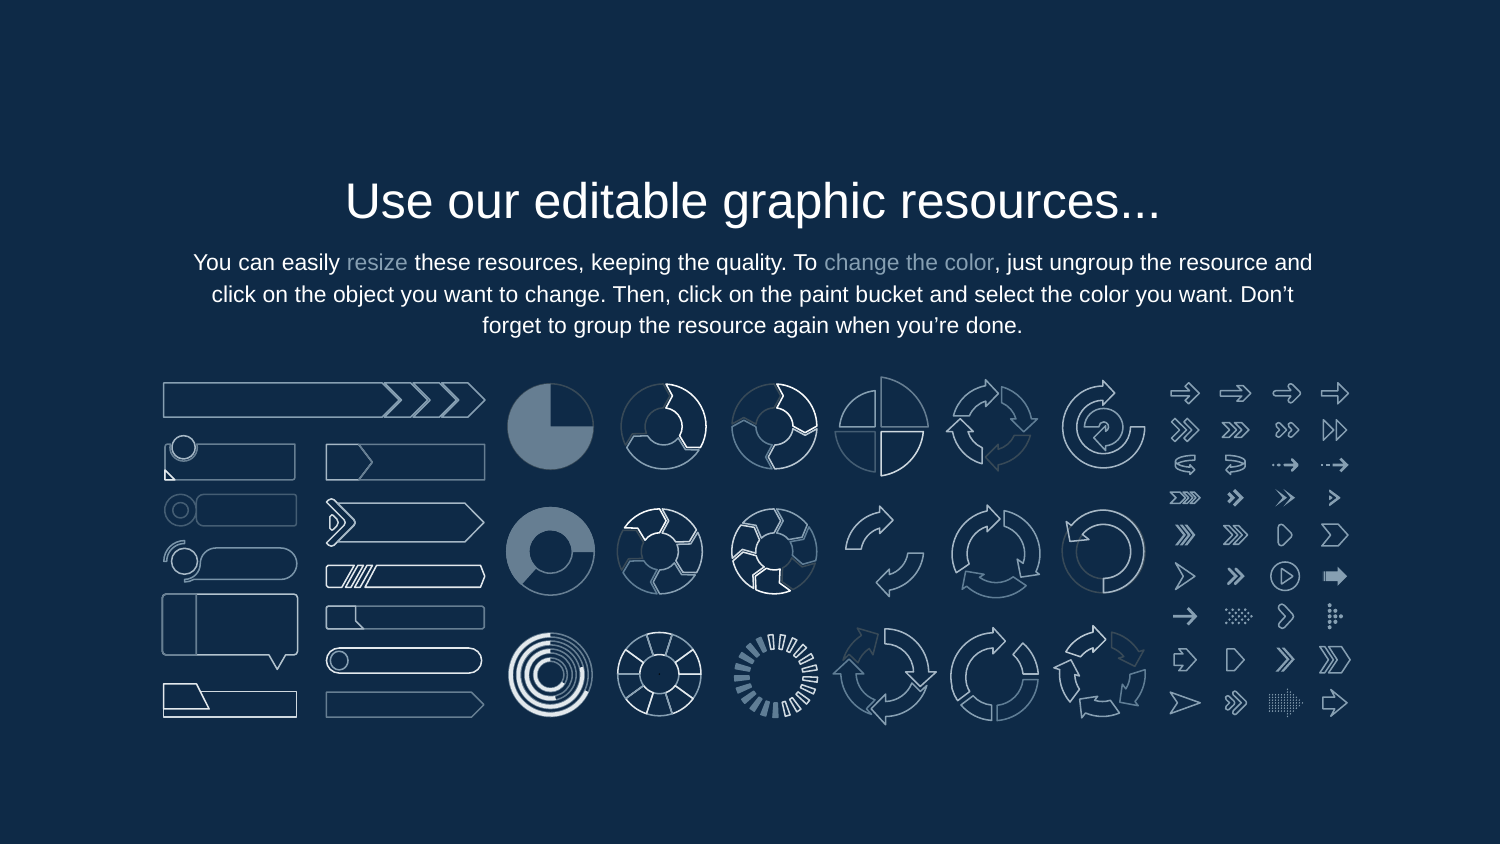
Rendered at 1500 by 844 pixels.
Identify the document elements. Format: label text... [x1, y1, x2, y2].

text_box [1175, 455, 1195, 475]
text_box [611, 383, 709, 470]
title Use our editable graphic resources... [175, 153, 1332, 233]
list You can easily resize these resources, keeping the quality. To change the color, just ungroup the resource and click on the object you want to change. Then, click on the paint bucket and select the color you want. Don’t forget to group the resource again when you’re done. [175, 251, 1332, 331]
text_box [326, 498, 485, 547]
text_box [1170, 491, 1201, 504]
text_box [506, 507, 595, 596]
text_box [1174, 524, 1196, 546]
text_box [1224, 690, 1248, 715]
text_box [1173, 607, 1198, 626]
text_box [1223, 525, 1248, 545]
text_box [617, 632, 702, 717]
text_box [1226, 648, 1245, 671]
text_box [845, 505, 924, 597]
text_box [1274, 488, 1296, 507]
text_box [507, 383, 594, 470]
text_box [162, 593, 298, 670]
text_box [731, 383, 818, 470]
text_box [1222, 422, 1250, 438]
text_box [1321, 524, 1348, 546]
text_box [1224, 608, 1254, 625]
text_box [1274, 422, 1300, 438]
text_box [1175, 562, 1195, 590]
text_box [1319, 646, 1351, 674]
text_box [1176, 456, 1194, 463]
text_box [164, 494, 297, 526]
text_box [1171, 418, 1199, 442]
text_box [1326, 602, 1344, 630]
text_box [1322, 566, 1348, 586]
text_box [1273, 383, 1301, 403]
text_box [1048, 380, 1145, 469]
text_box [1323, 419, 1347, 441]
text_box [1171, 382, 1200, 404]
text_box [163, 683, 297, 718]
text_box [163, 540, 298, 583]
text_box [1226, 567, 1246, 586]
text_box [1321, 382, 1349, 404]
text_box [1170, 692, 1201, 714]
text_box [615, 508, 705, 595]
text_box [1227, 488, 1245, 507]
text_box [1048, 509, 1146, 594]
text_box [1328, 489, 1341, 507]
text_box [1225, 455, 1246, 475]
text_box [1174, 648, 1197, 671]
text_box [326, 692, 484, 718]
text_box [1053, 625, 1146, 719]
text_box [834, 376, 929, 477]
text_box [734, 634, 818, 718]
text_box [1278, 524, 1292, 546]
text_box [1320, 457, 1349, 473]
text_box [1271, 458, 1300, 472]
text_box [730, 508, 819, 595]
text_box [326, 444, 485, 481]
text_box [163, 382, 486, 418]
text_box [1220, 385, 1251, 402]
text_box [945, 627, 1039, 721]
text_box [1270, 561, 1300, 591]
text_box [832, 627, 937, 725]
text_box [943, 504, 1041, 598]
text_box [326, 647, 482, 674]
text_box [164, 435, 296, 481]
text_box [1322, 689, 1348, 717]
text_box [1275, 647, 1296, 672]
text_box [326, 605, 485, 630]
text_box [1226, 455, 1246, 463]
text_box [946, 379, 1038, 472]
text_box [1278, 604, 1294, 629]
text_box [494, 618, 607, 731]
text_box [1268, 688, 1304, 718]
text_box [326, 564, 485, 588]
